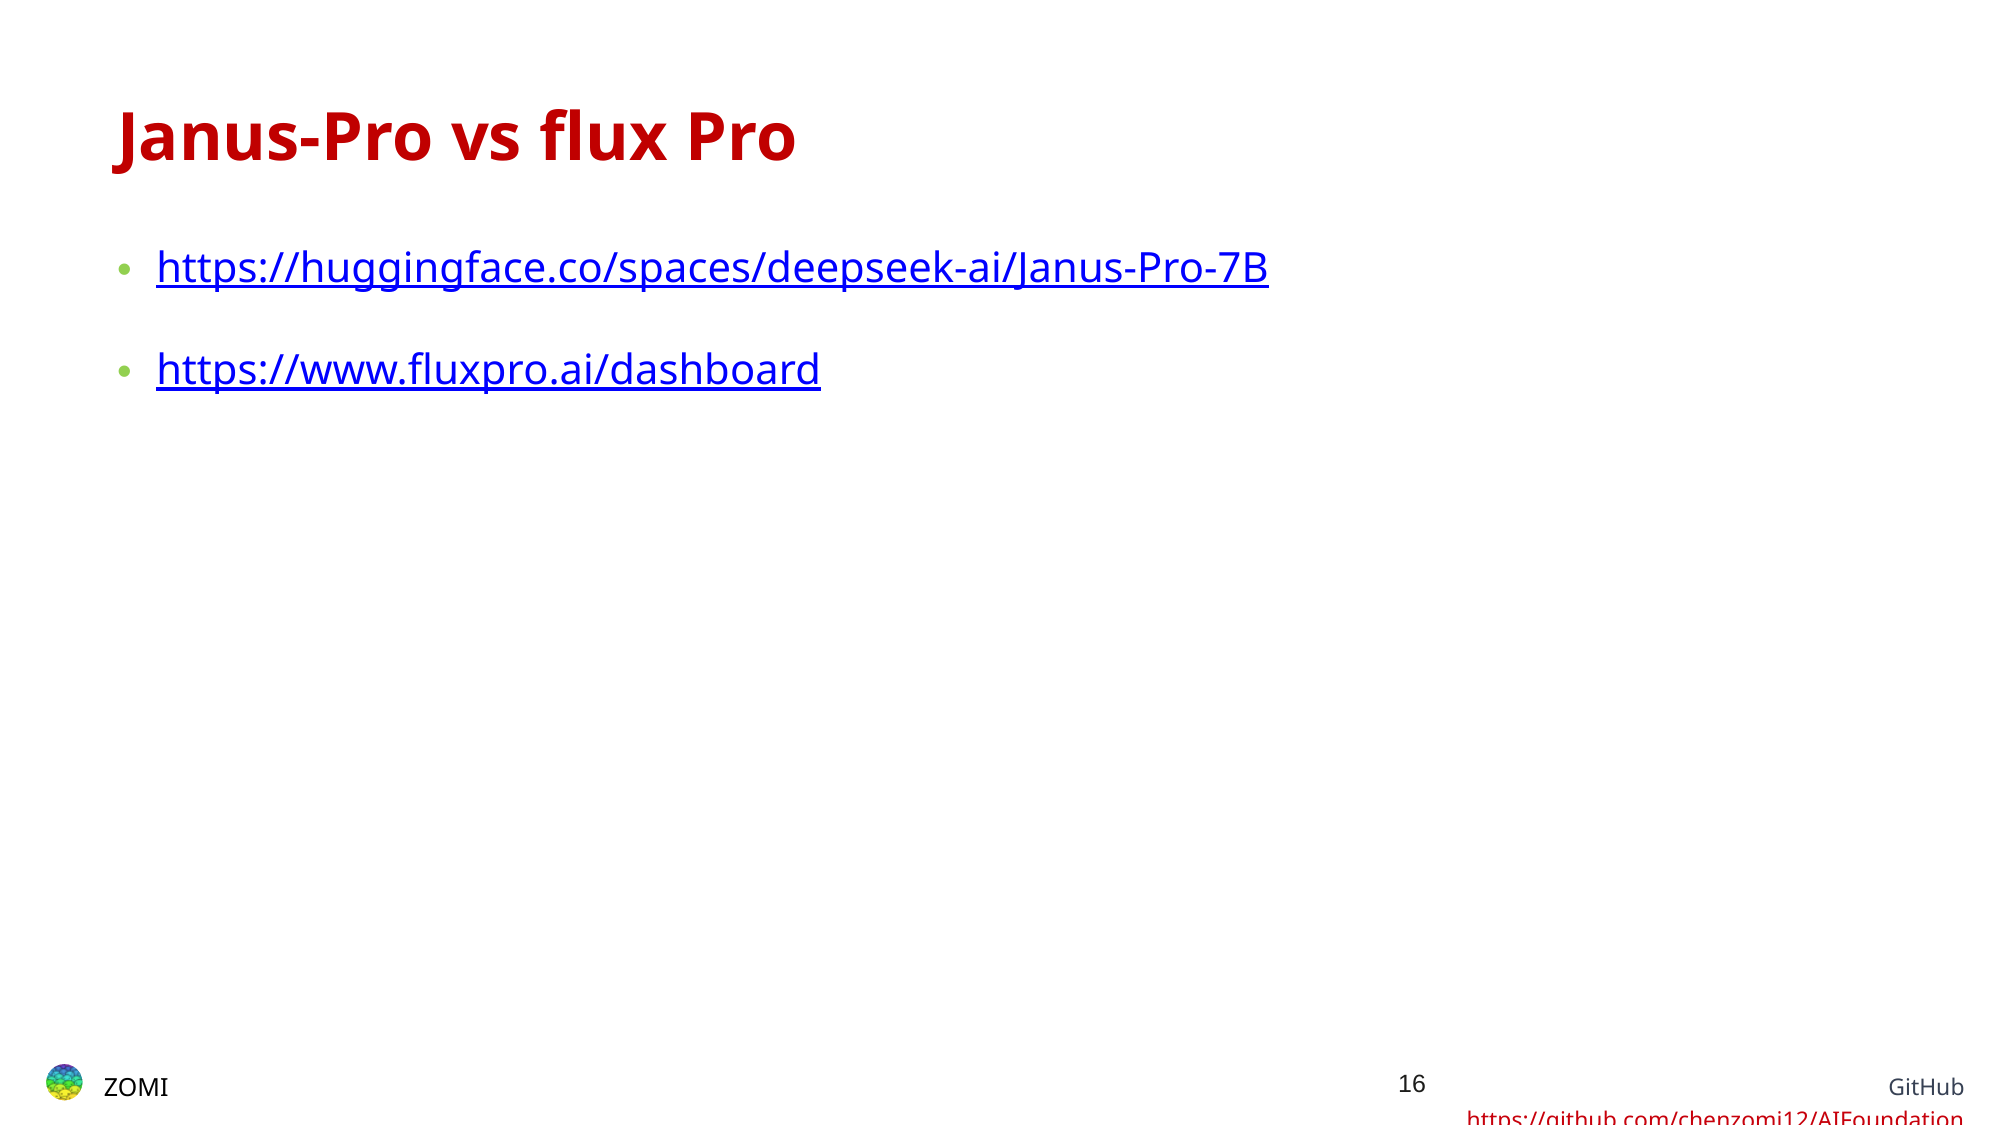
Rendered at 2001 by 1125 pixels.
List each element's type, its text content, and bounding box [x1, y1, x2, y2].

title Janus-Pro vs flux Pro [102, 85, 1901, 183]
list https://huggingface.co/spaces/deepseek-ai/Janus-Pro-7B https://www.fluxpro.ai/dashboard [102, 204, 1901, 1043]
picture [47, 1065, 82, 1100]
